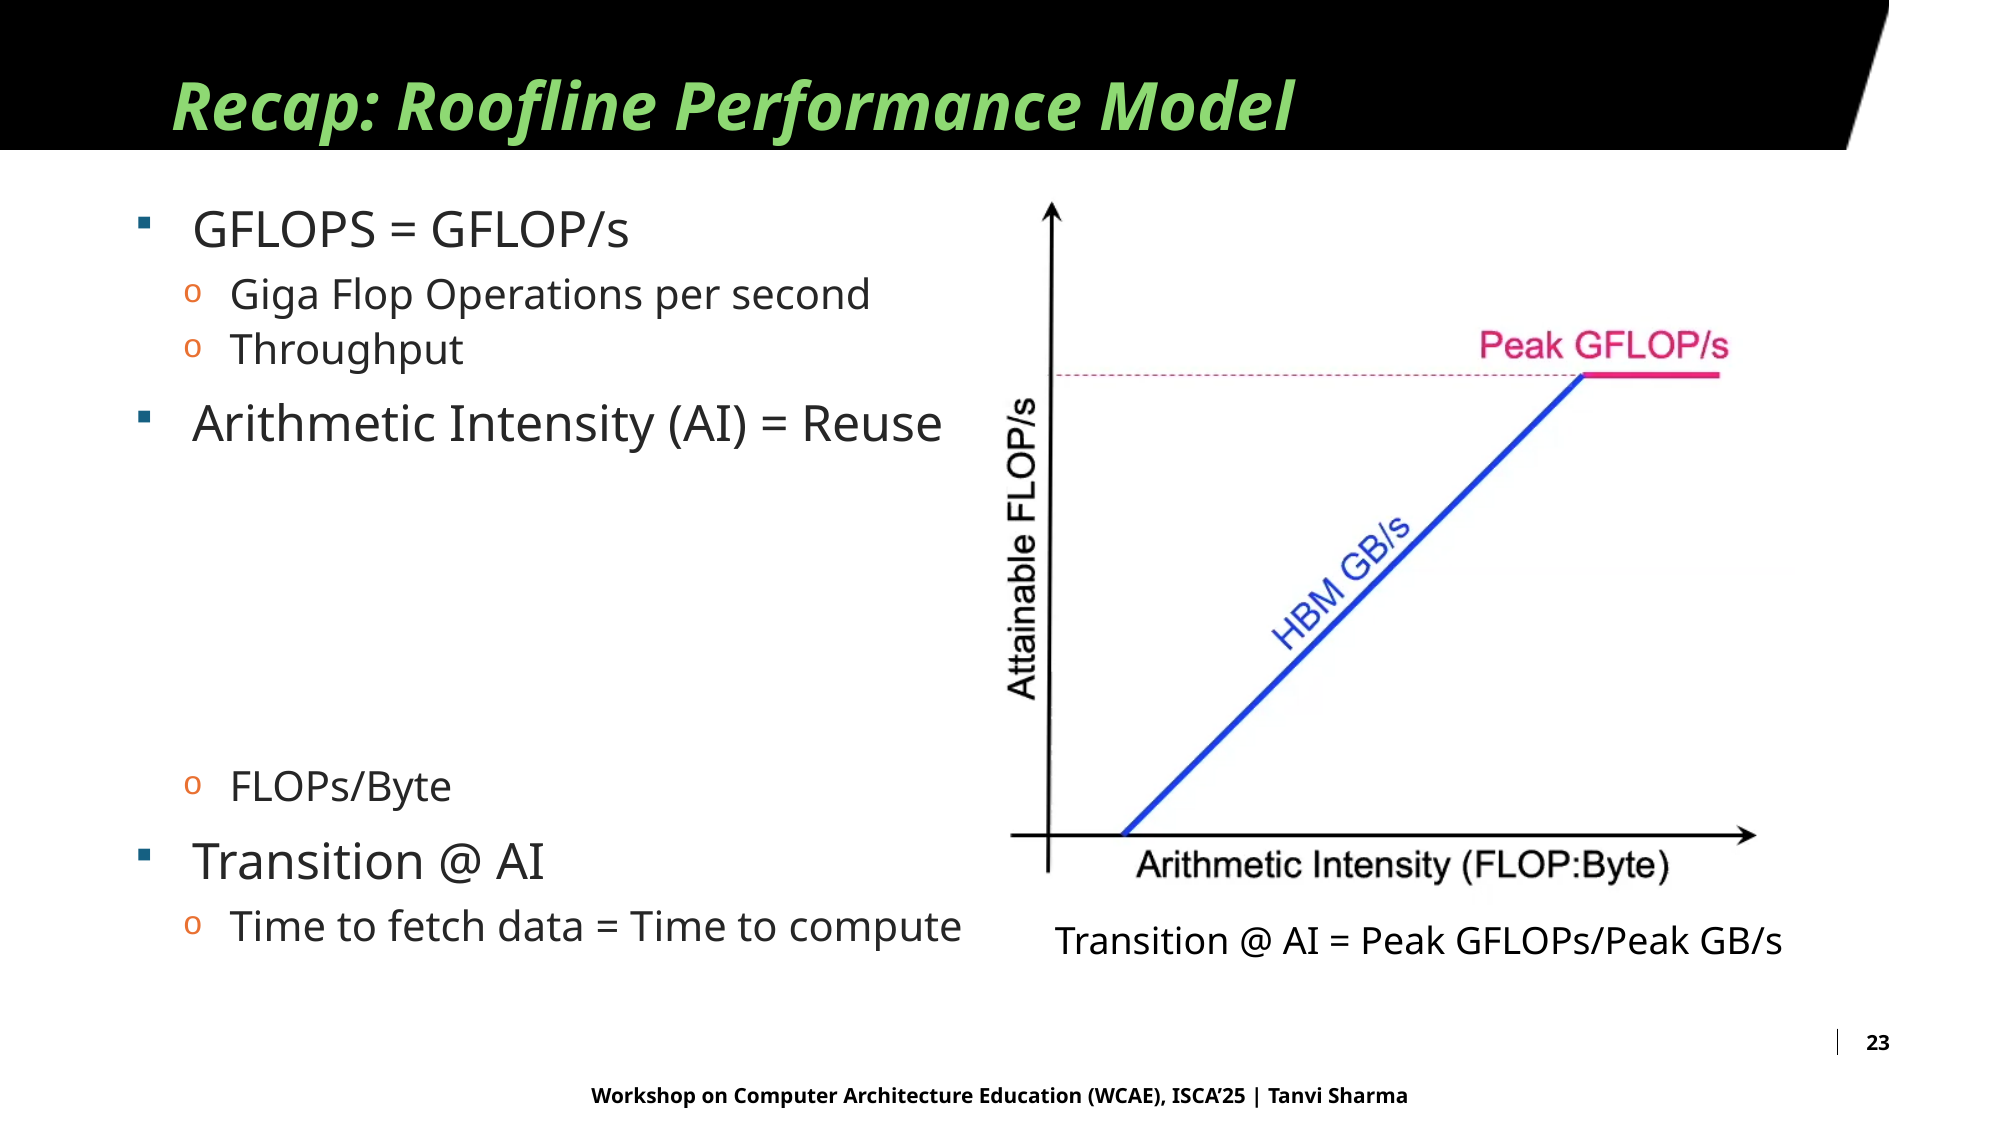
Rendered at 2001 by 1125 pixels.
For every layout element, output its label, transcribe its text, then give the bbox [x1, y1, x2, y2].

text_box Transition @ AI = Peak GFLOPs/Peak GB/s [1040, 909, 1799, 970]
slide_number 23 [1838, 1013, 1919, 1074]
title Recap: Roofline Performance Model [168, 70, 1689, 148]
picture [958, 172, 1795, 907]
